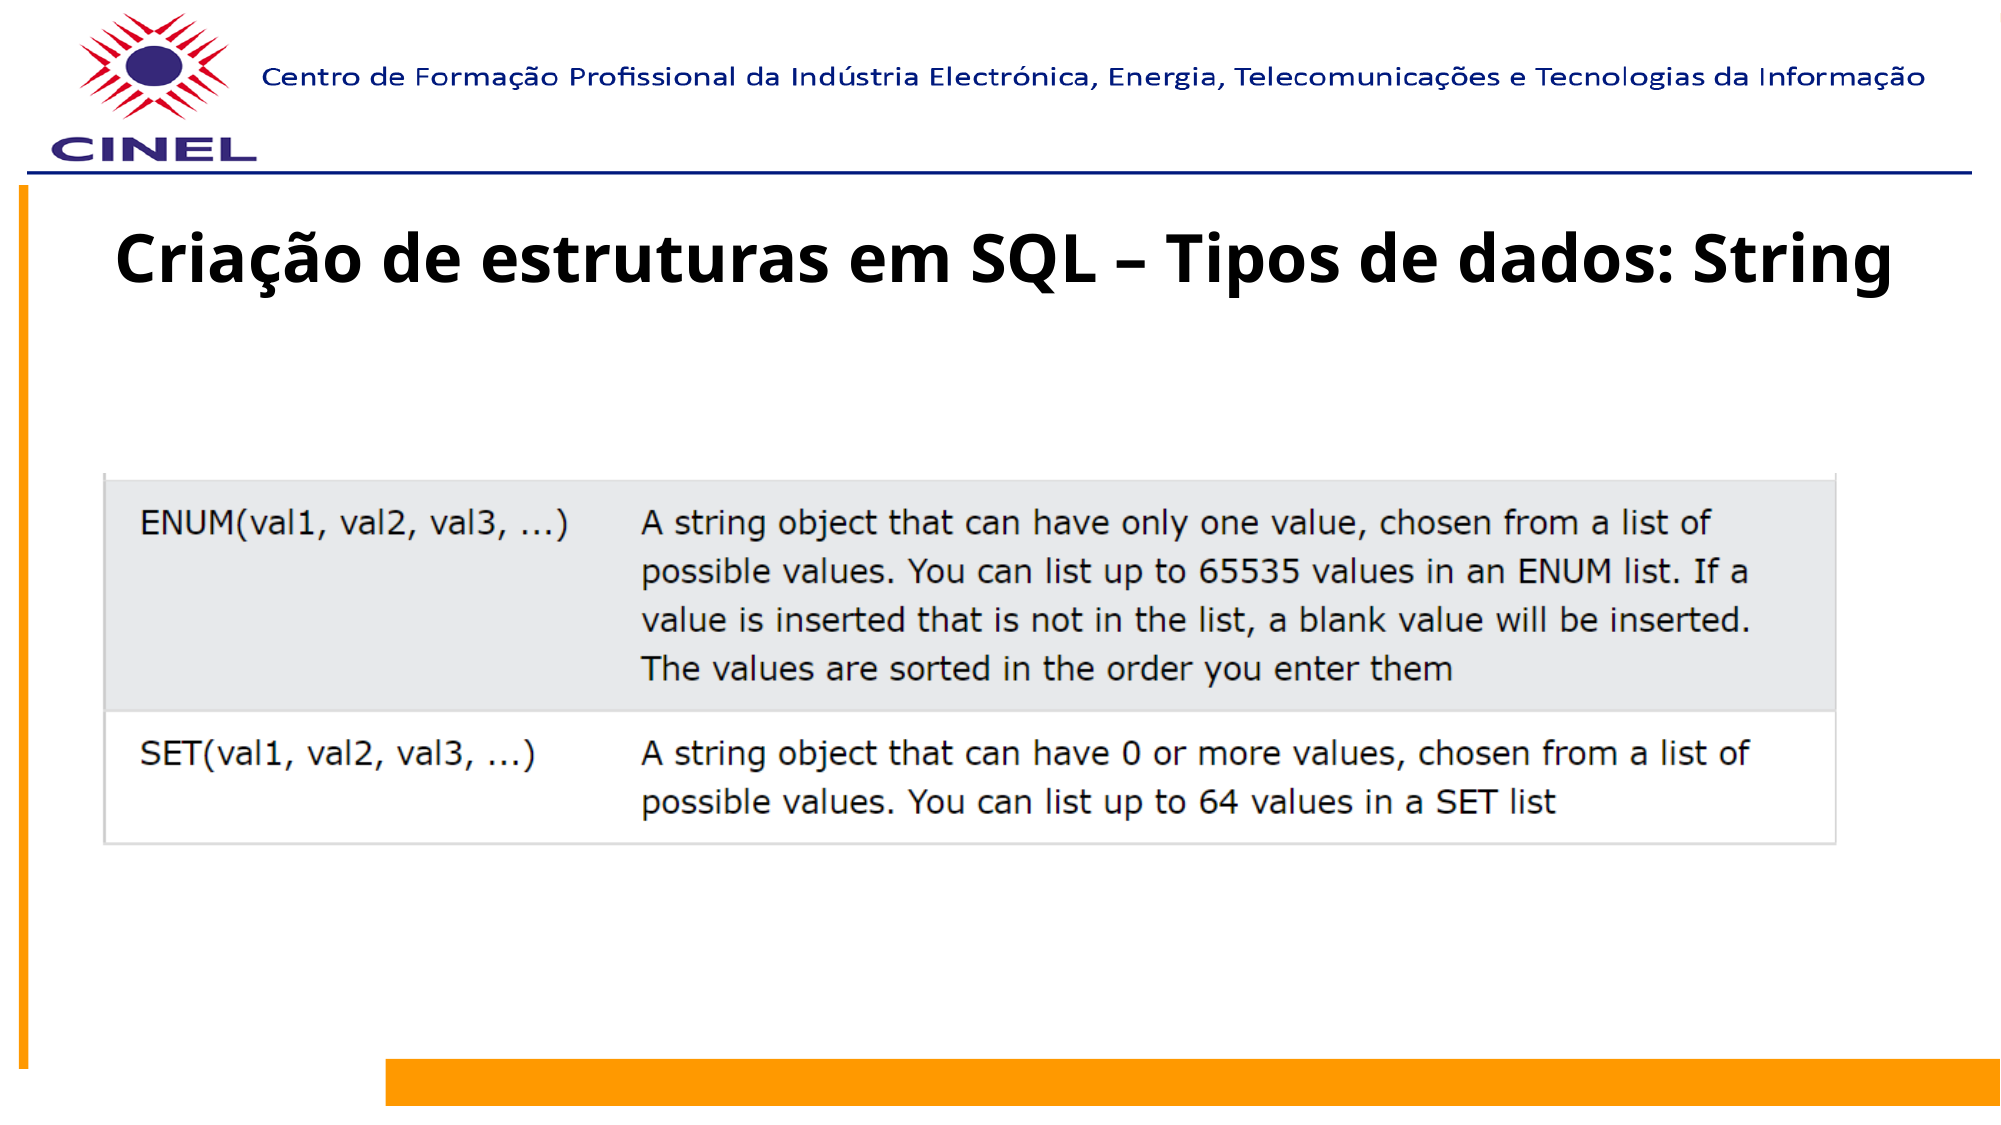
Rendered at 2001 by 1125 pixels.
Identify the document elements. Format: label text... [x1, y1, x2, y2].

title Criação de estruturas em SQL – Tipos de dados: String [99, 162, 2000, 350]
picture [7, 8, 2000, 185]
picture [99, 473, 1852, 854]
